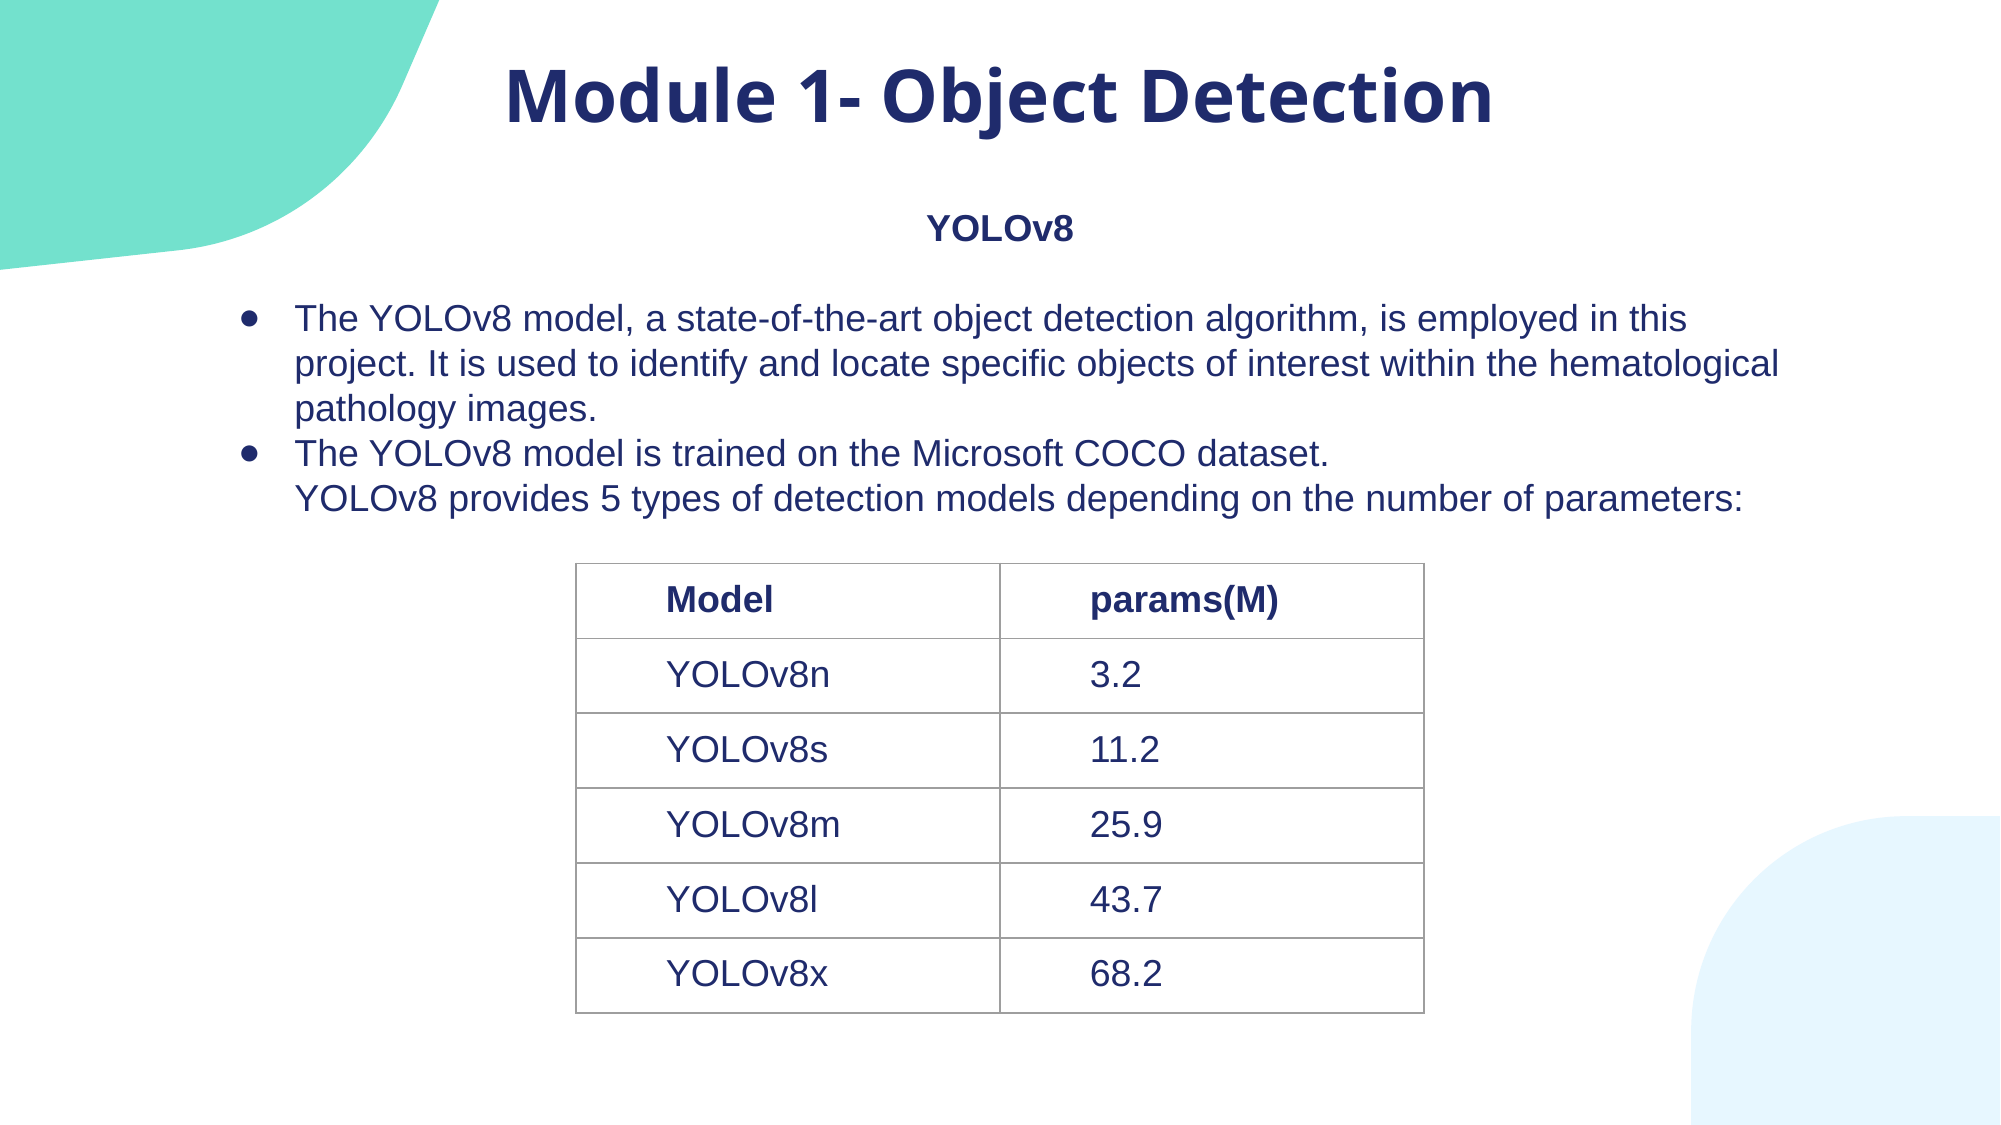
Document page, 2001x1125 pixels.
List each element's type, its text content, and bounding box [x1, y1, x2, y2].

table_header Model [577, 564, 999, 638]
title Module 1- Object Detection [137, 59, 1863, 139]
text_box YOLOv8 The YOLOv8 model, a state-of-the-art object detection algorithm, is employed in this project. It is used to identify and locate specific objects of interest within the hematological pathology images. The YOLOv8 model is trained on the Microsoft COCO dataset. YOLOv8 provides 5 types of detection models depending on the number of parameters: [204, 188, 1796, 534]
table_cell YOLOv8x [577, 939, 999, 1012]
table_header params(M) [1001, 564, 1423, 638]
table_cell 11.2 [1001, 714, 1423, 787]
table_cell 25.9 [1001, 789, 1423, 862]
table_cell YOLOv8s [577, 714, 999, 787]
table_cell YOLOv8l [577, 864, 999, 937]
table_cell 68.2 [1001, 939, 1423, 1012]
table_cell YOLOv8m [577, 789, 999, 862]
table_cell YOLOv8n [577, 639, 999, 712]
table_cell 43.7 [1001, 864, 1423, 937]
table_cell 3.2 [1001, 639, 1423, 712]
